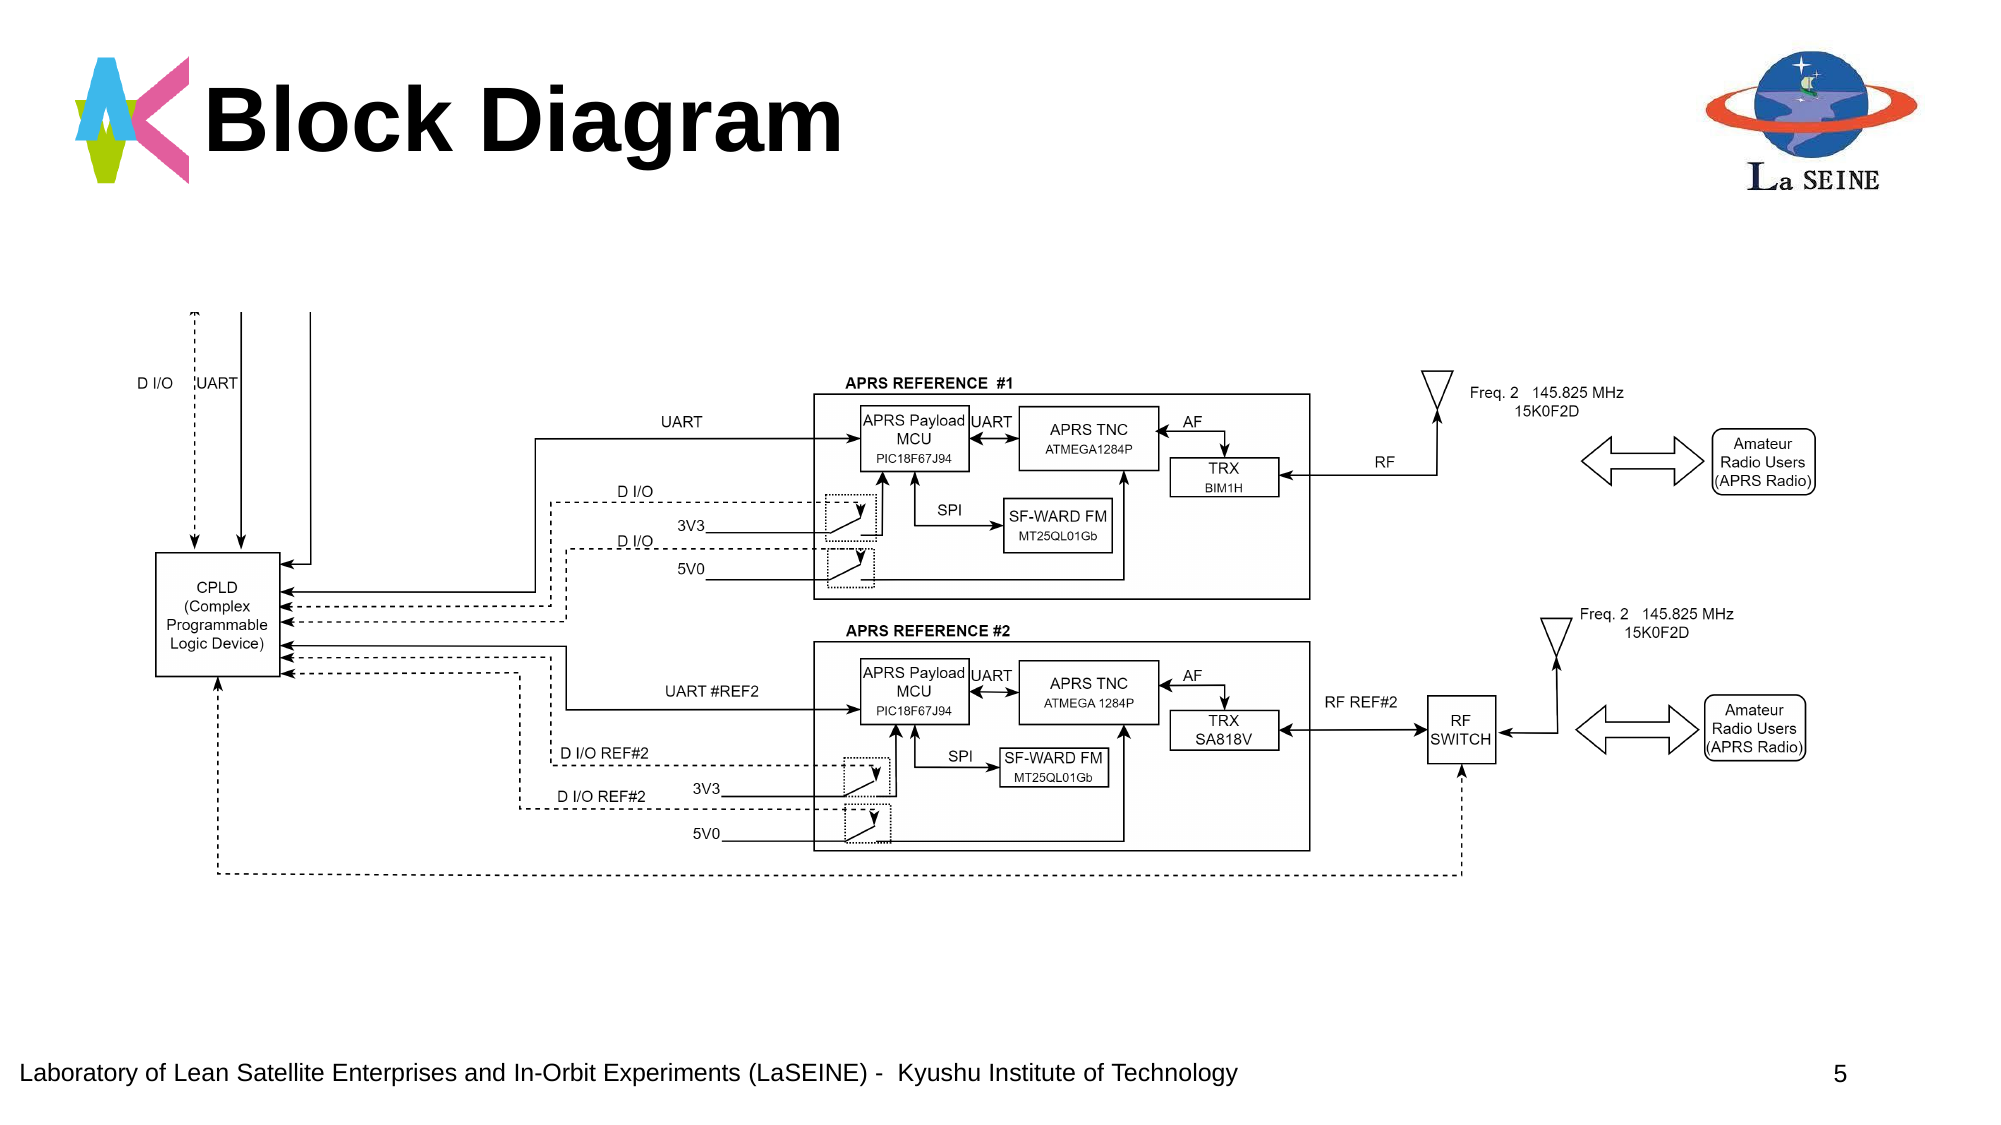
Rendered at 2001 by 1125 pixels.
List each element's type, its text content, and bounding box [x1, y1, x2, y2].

title Block Diagram [188, 59, 1863, 184]
slide_number 5 [1412, 1042, 1863, 1103]
picture [75, 56, 189, 184]
picture [1696, 40, 1925, 191]
picture [35, 312, 1910, 887]
